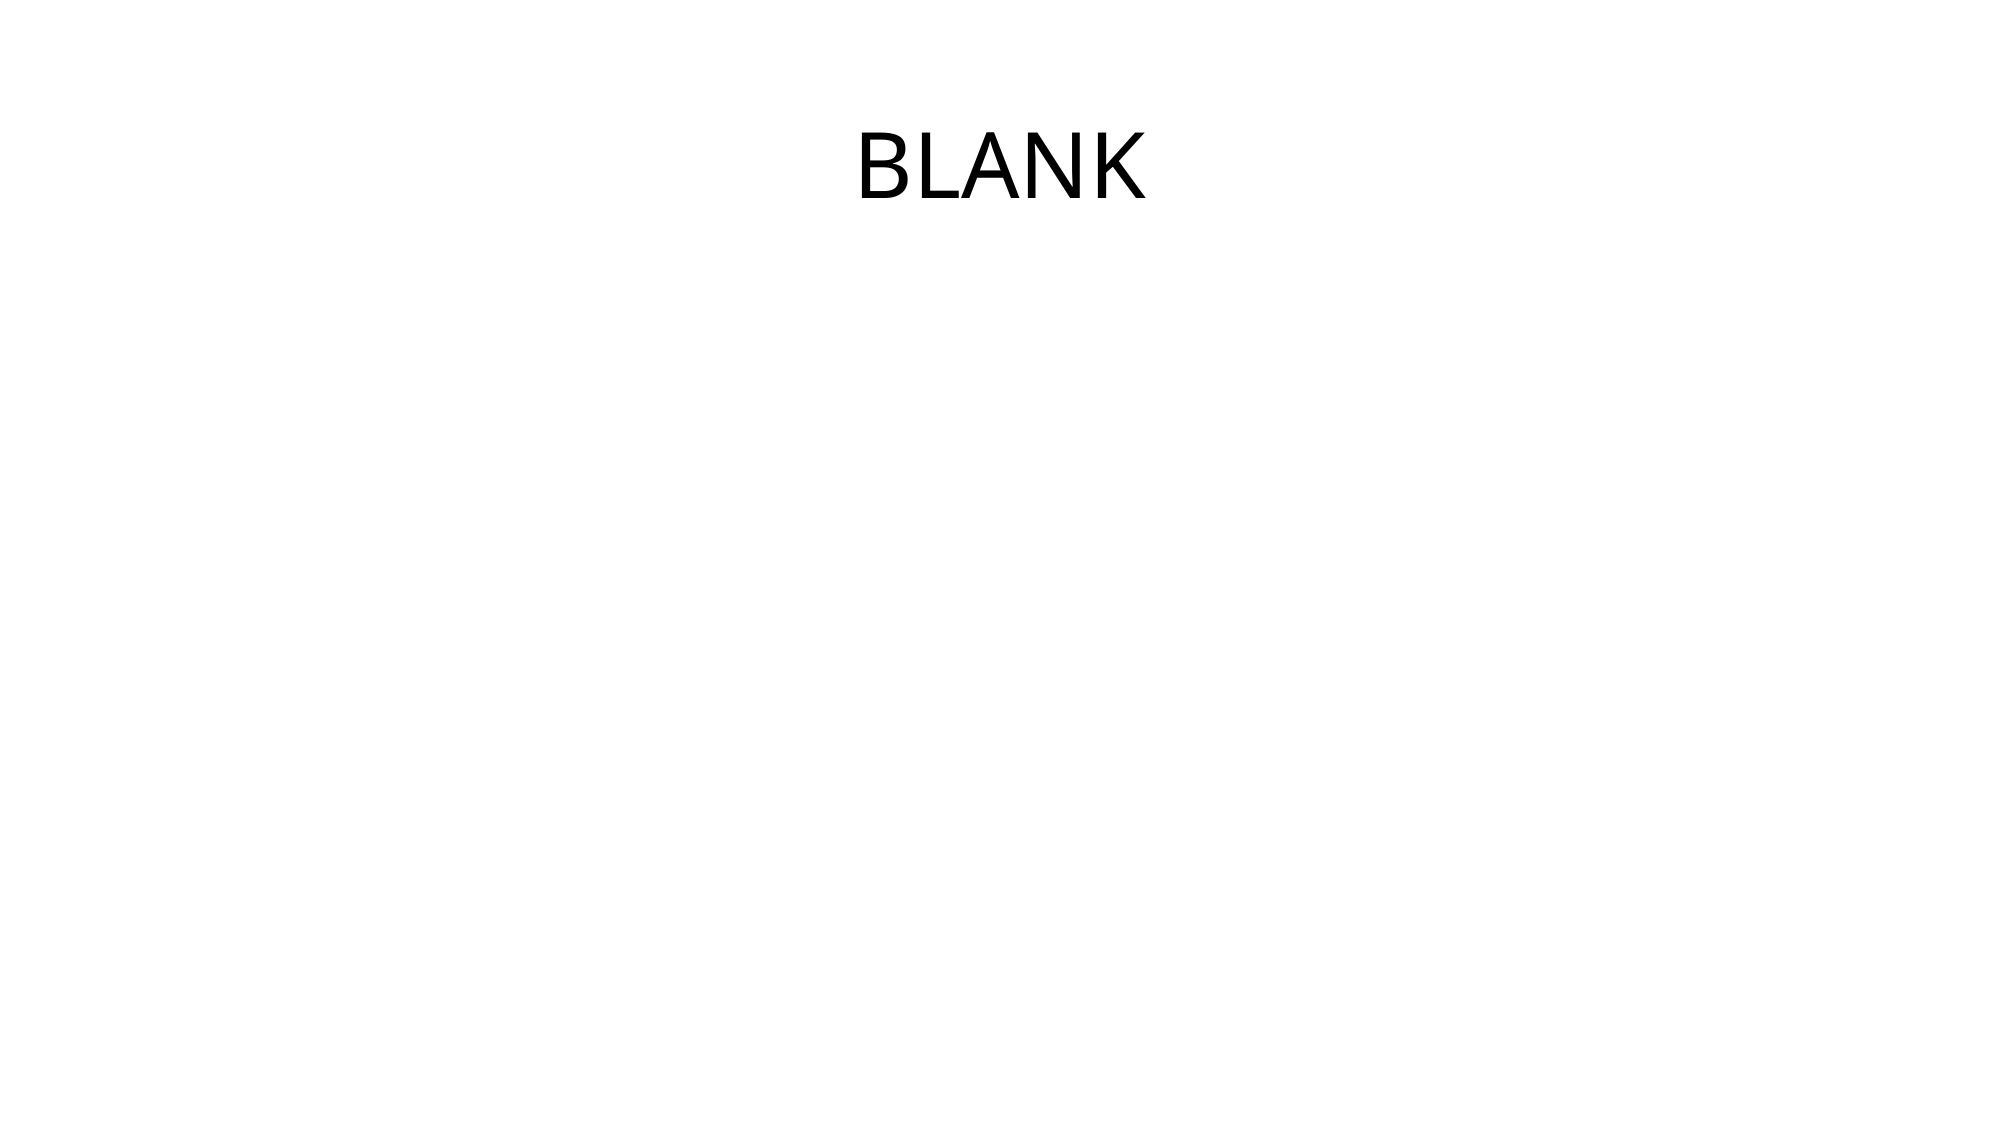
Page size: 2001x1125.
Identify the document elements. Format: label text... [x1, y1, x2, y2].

title BLANK [137, 59, 1863, 278]
